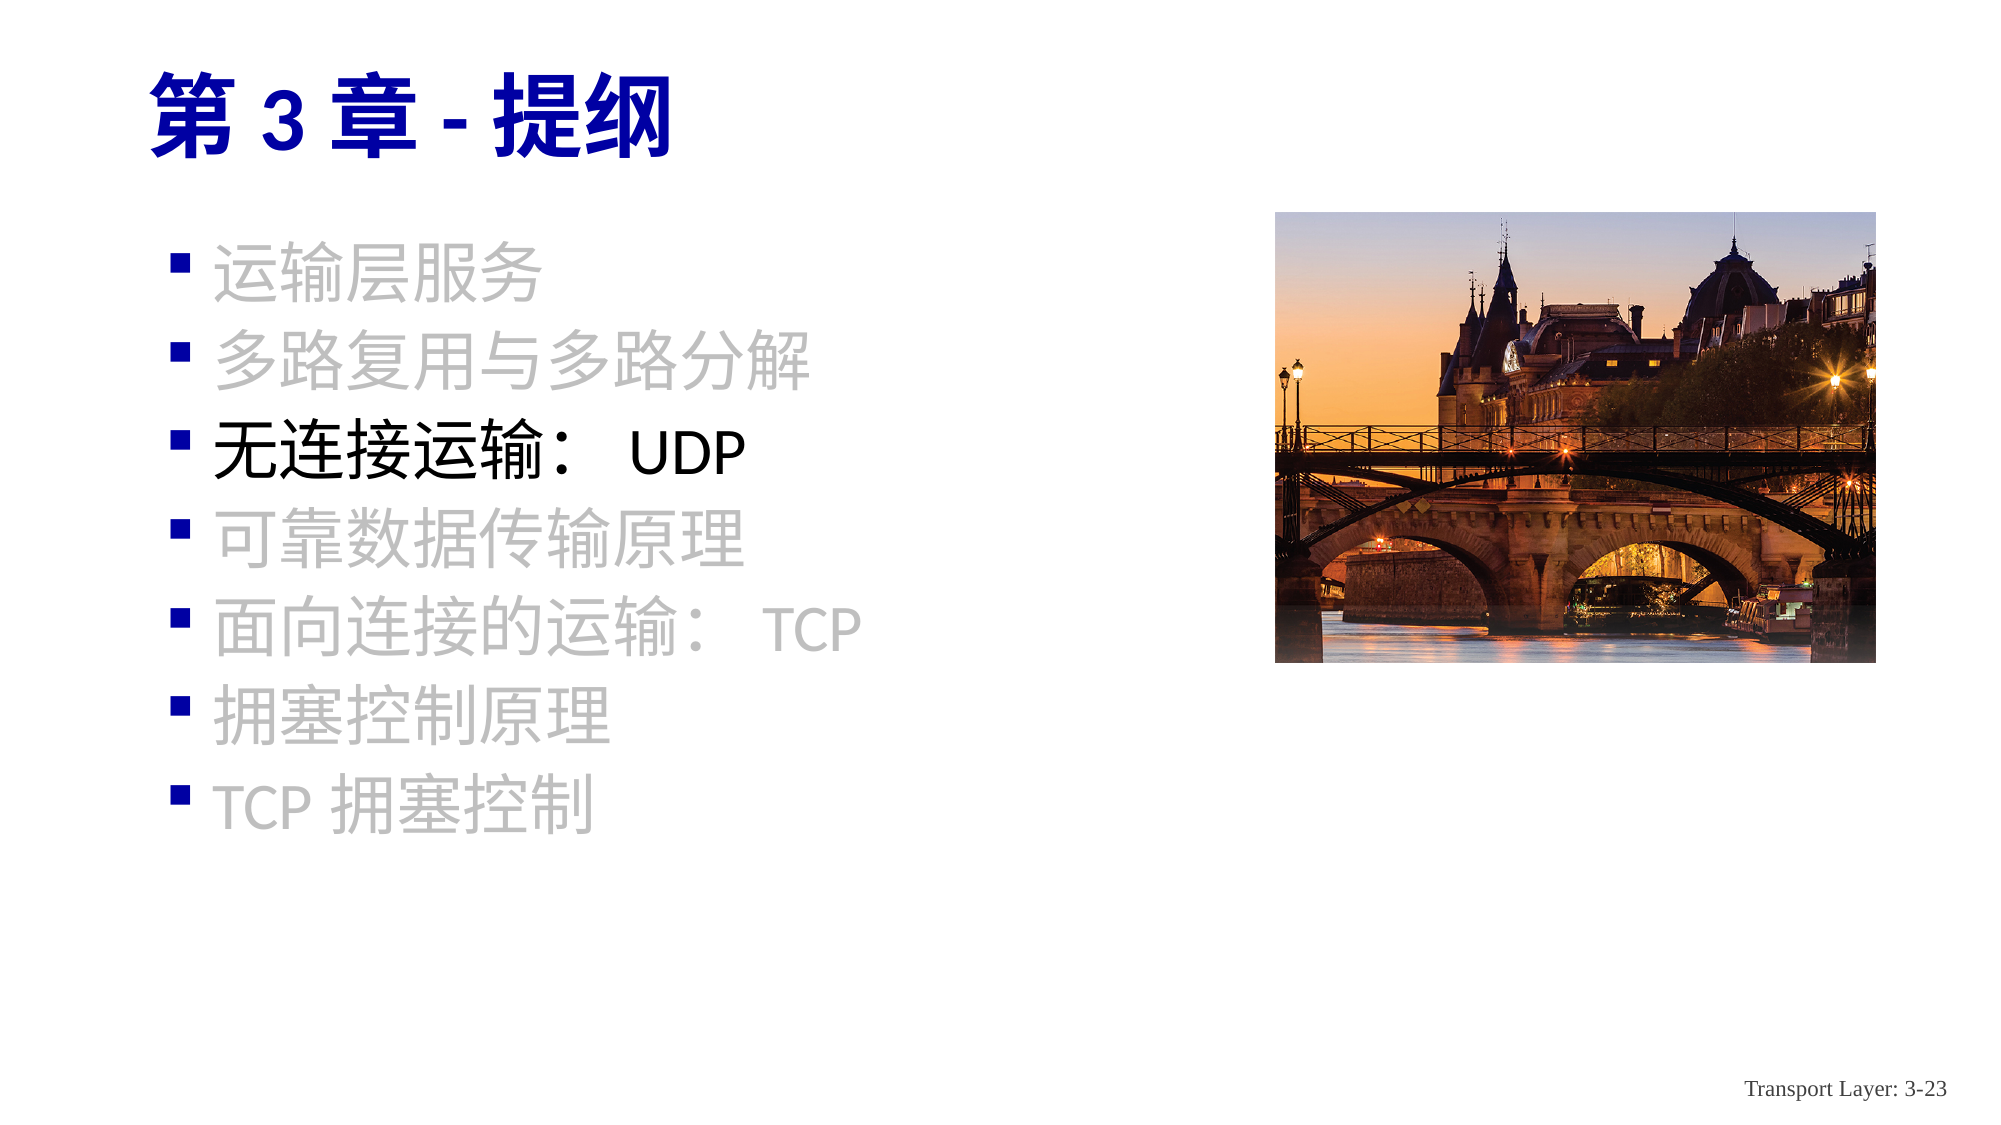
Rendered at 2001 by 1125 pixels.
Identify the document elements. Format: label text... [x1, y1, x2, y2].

slide_number Transport Layer: 3- [1512, 1056, 1963, 1117]
picture [1275, 212, 1876, 663]
title 第3章-提纲 [131, 47, 1856, 195]
list 运输层服务 多路复用与多路分解 无连接运输：UDP 可靠数据传输原理 面向连接的运输：TCP 拥塞控制原理 TCP拥塞控制 [131, 231, 1217, 1057]
